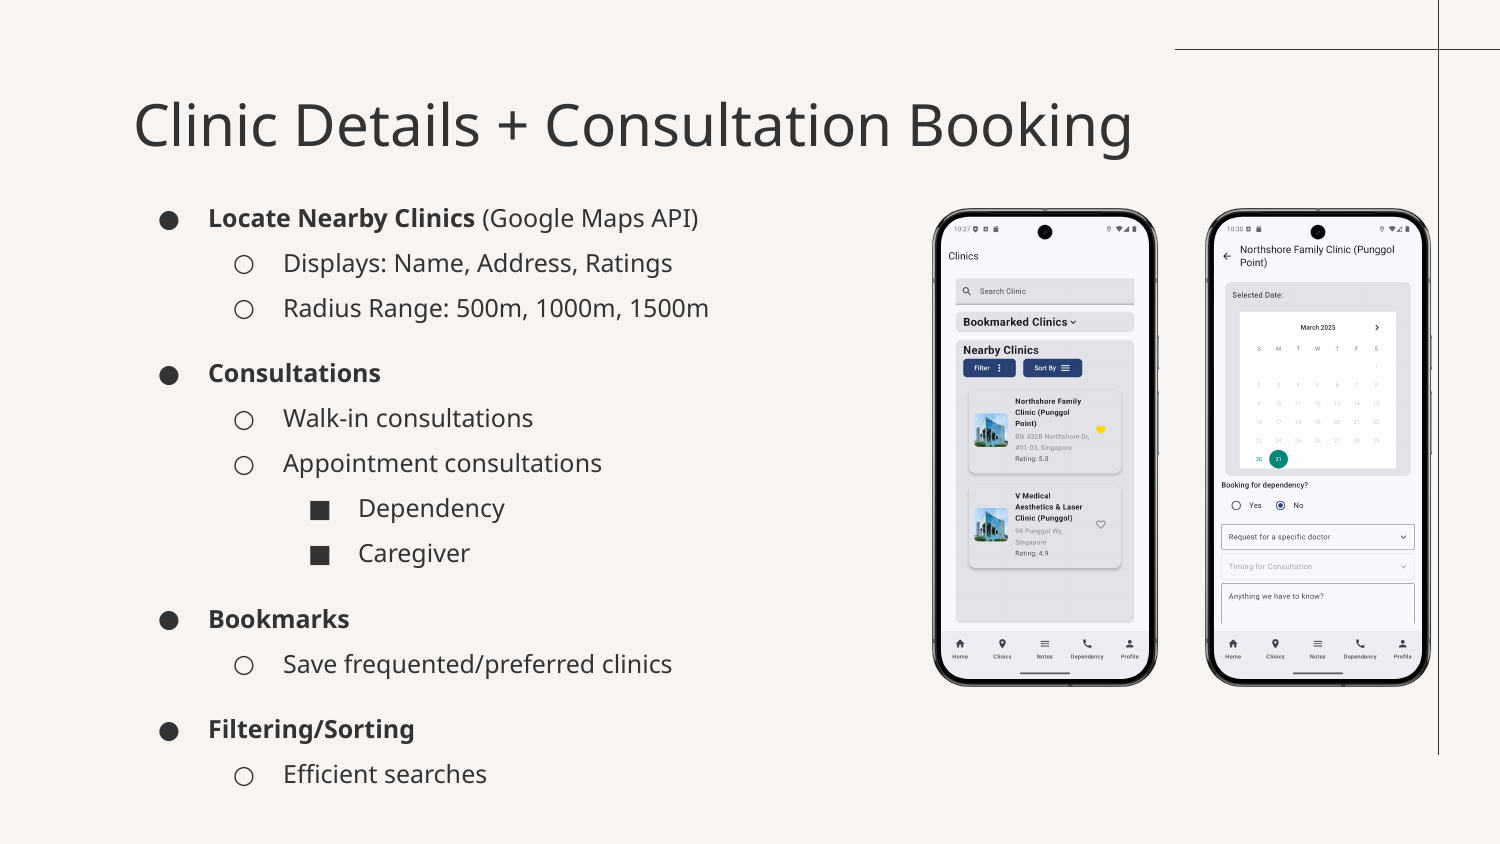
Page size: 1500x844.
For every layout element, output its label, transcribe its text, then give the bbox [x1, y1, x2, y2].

picture [932, 208, 1159, 687]
title Clinic Details + Consultation Booking [118, 72, 1382, 167]
picture [1205, 208, 1432, 687]
text_box Locate Nearby Clinics (Google Maps API) Displays: Name, Address, Ratings Radius Range: 500m, 1000m, 1500m Consultations Walk-in consultations Appointment consultations Dependency Caregiver Bookmarks Save frequented/preferred clinics Filtering/Sorting Efficient searches ‌ [118, 172, 793, 844]
